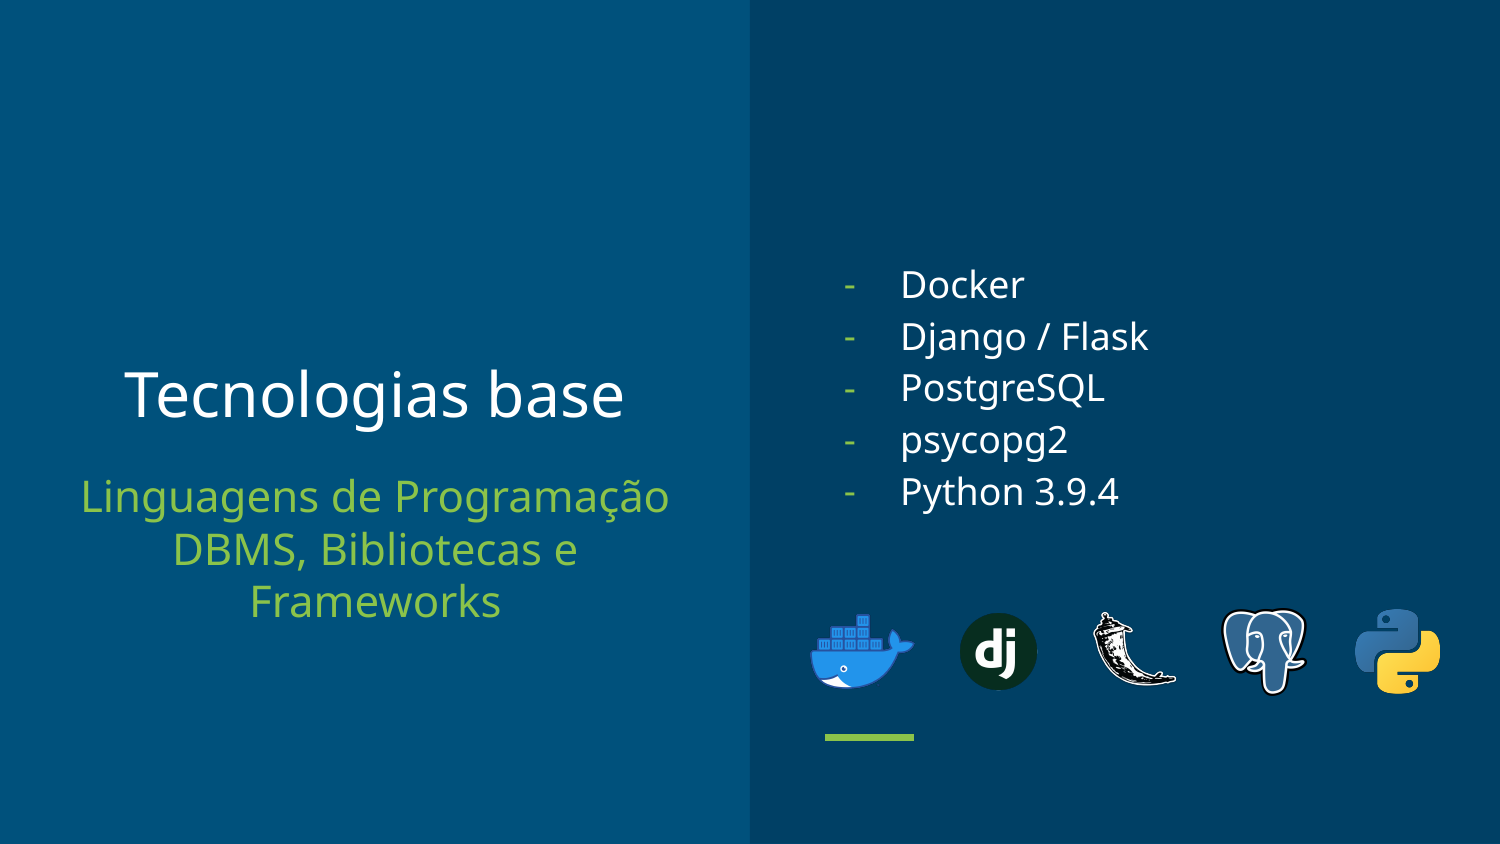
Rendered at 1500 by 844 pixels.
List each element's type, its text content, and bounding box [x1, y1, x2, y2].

title Tecnologias base [43, 198, 708, 446]
picture [1355, 609, 1440, 694]
picture [810, 613, 915, 690]
picture [1221, 607, 1307, 696]
picture [1082, 599, 1188, 705]
picture [956, 609, 1042, 694]
list Docker Django / Flask PostgreSQL psycopg2 Python 3.9.4 [810, 118, 1440, 725]
subtitle Linguagens de Programação DBMS, Bibliotecas e Frameworks [43, 454, 708, 675]
